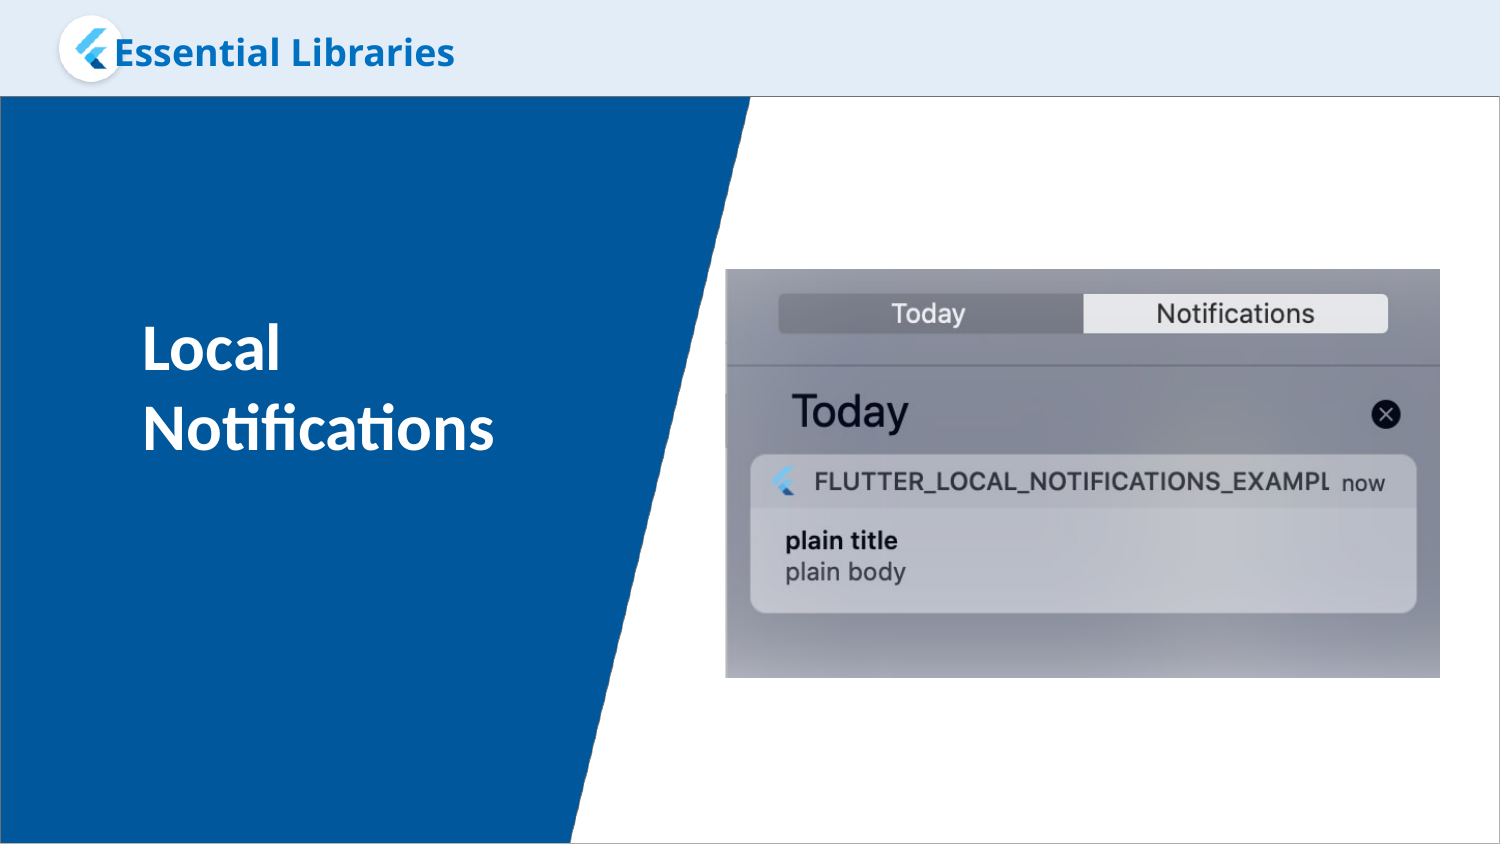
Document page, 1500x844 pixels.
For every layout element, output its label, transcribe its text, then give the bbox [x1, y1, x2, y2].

text_box Essential Libraries [98, 21, 481, 82]
picture [0, 0, 1500, 844]
